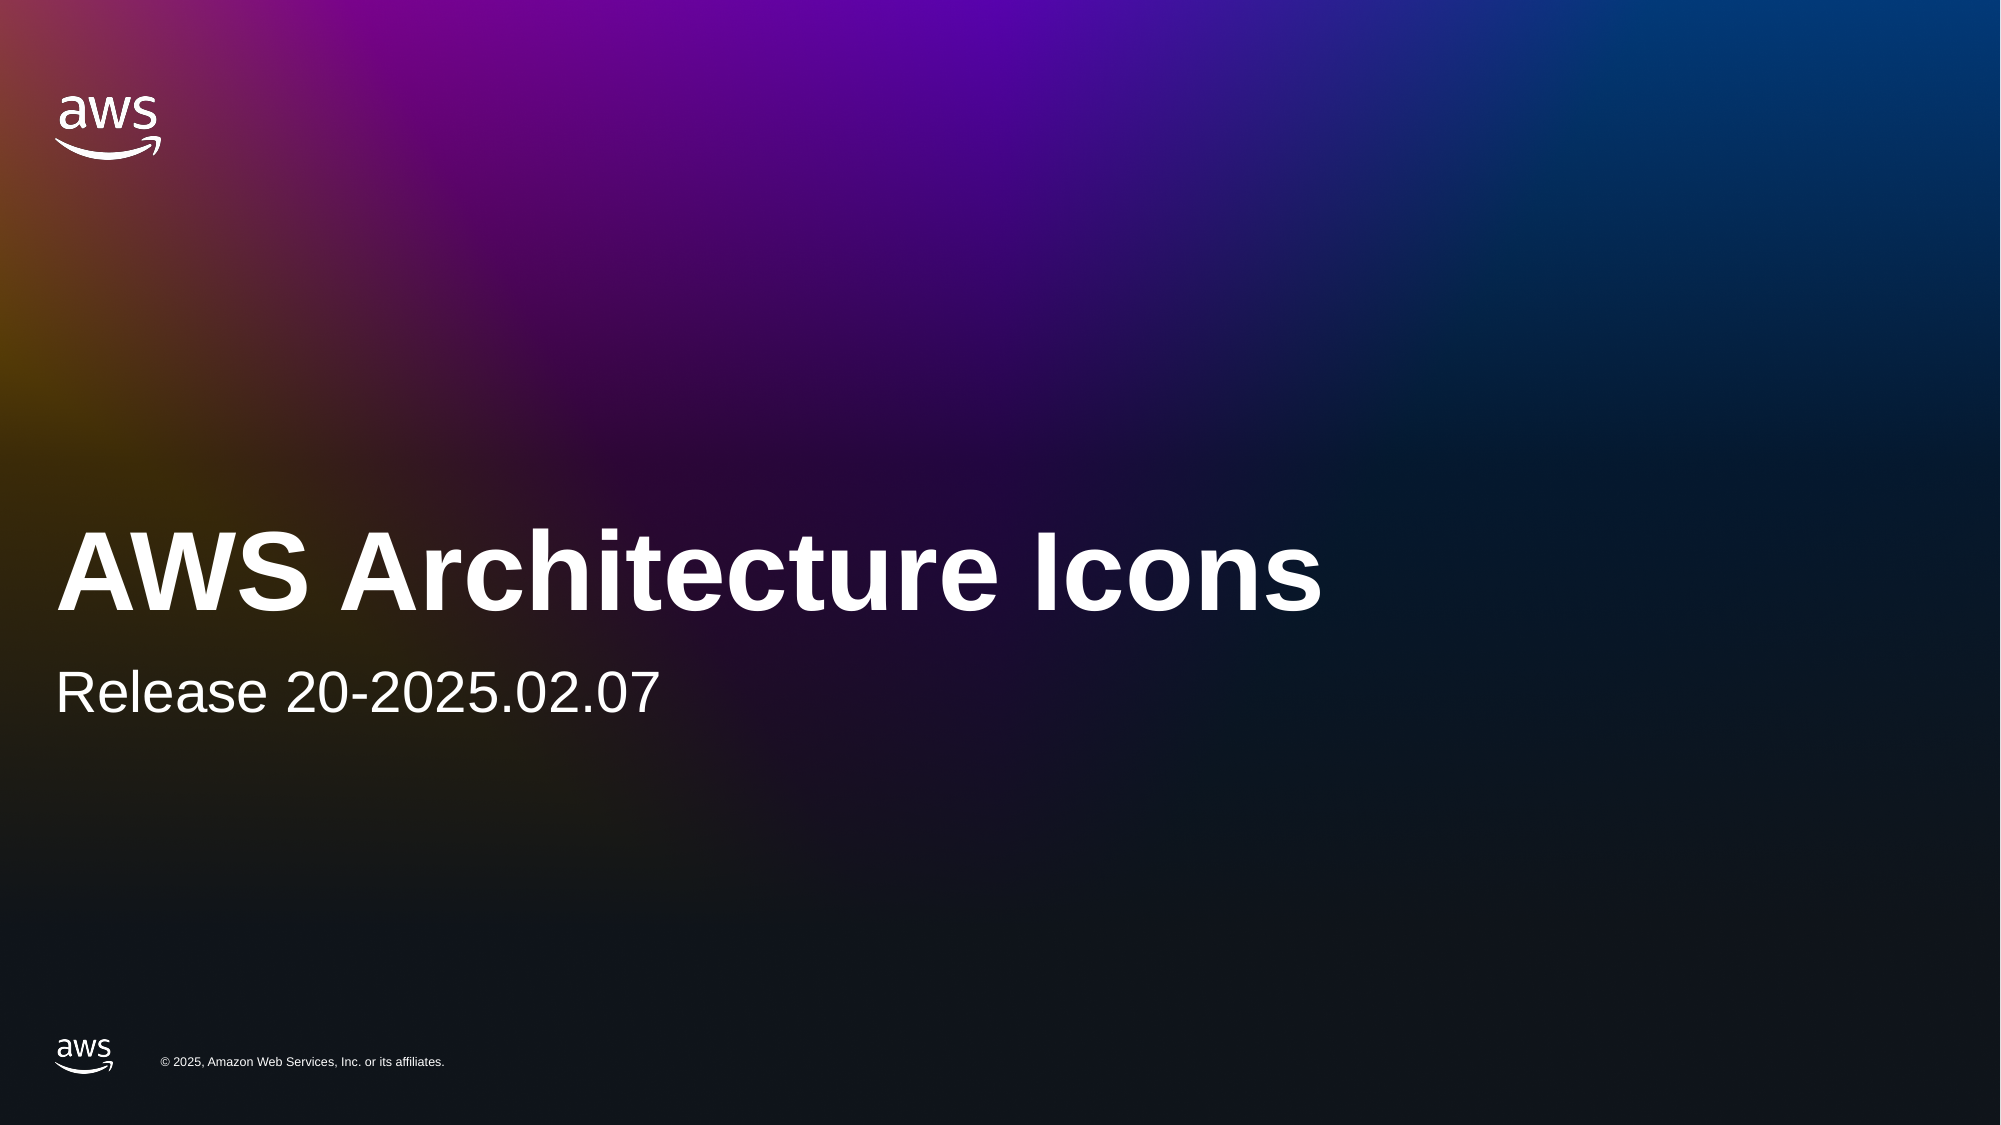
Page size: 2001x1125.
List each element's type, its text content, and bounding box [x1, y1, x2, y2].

subtitle Release 20-2025.02.07 [55, 646, 1496, 733]
picture [0, 0, 2001, 1125]
title AWS Architecture Icons [55, 504, 1496, 643]
footer © 2025, Amazon Web Services, Inc. or its affiliates. [160, 1031, 778, 1092]
